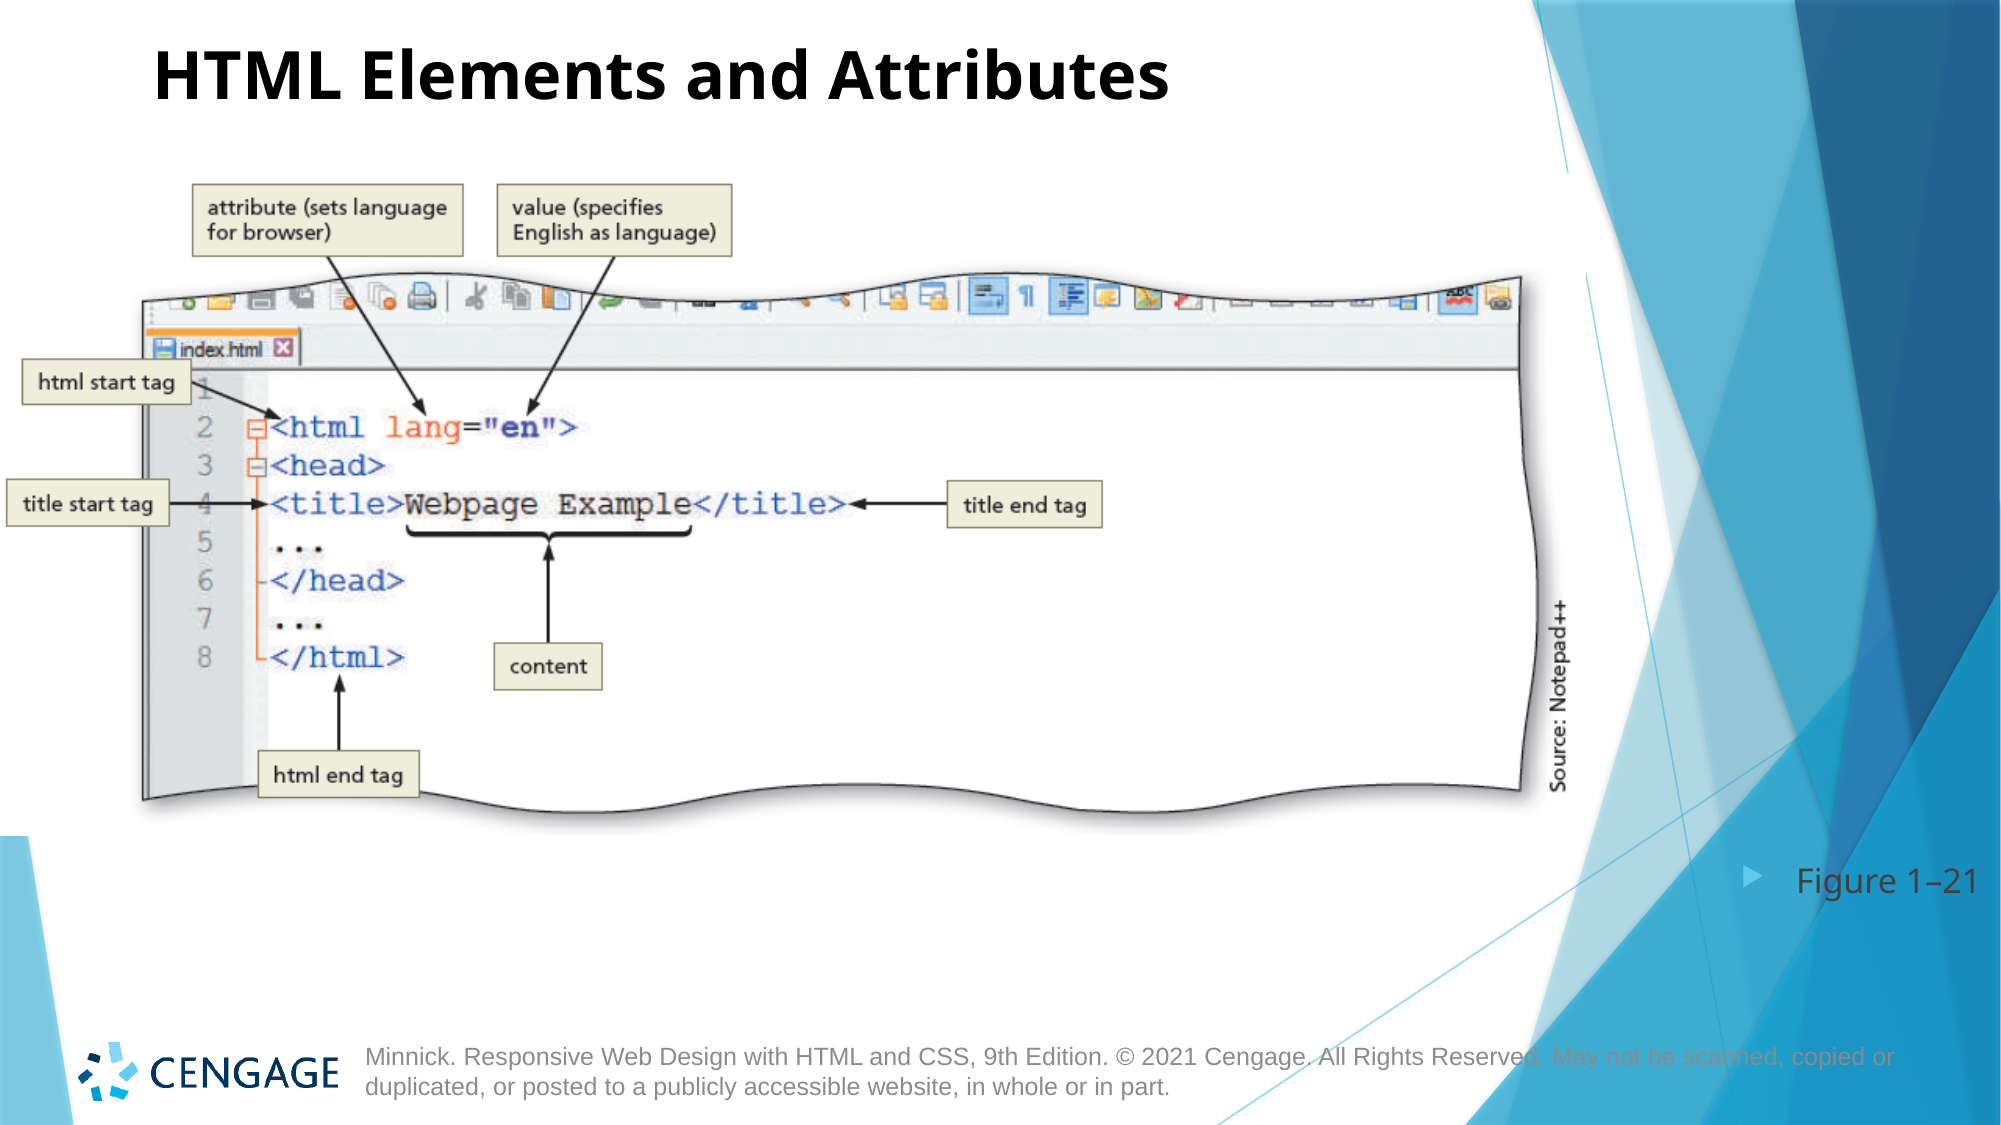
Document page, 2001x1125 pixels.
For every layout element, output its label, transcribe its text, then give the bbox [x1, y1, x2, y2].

list Figure 1–21 [1725, 852, 2000, 912]
picture [78, 1042, 338, 1101]
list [0, 172, 1586, 837]
footer Minnick. Responsive Web Design with HTML and CSS, 9th Edition. © 2021 Cengage. All Rights Reserved. May not be scanned, copied or duplicated, or posted to a publicly accessible website, in whole or in part. [350, 1040, 1967, 1100]
title HTML Elements and Attributes [137, 24, 1863, 175]
